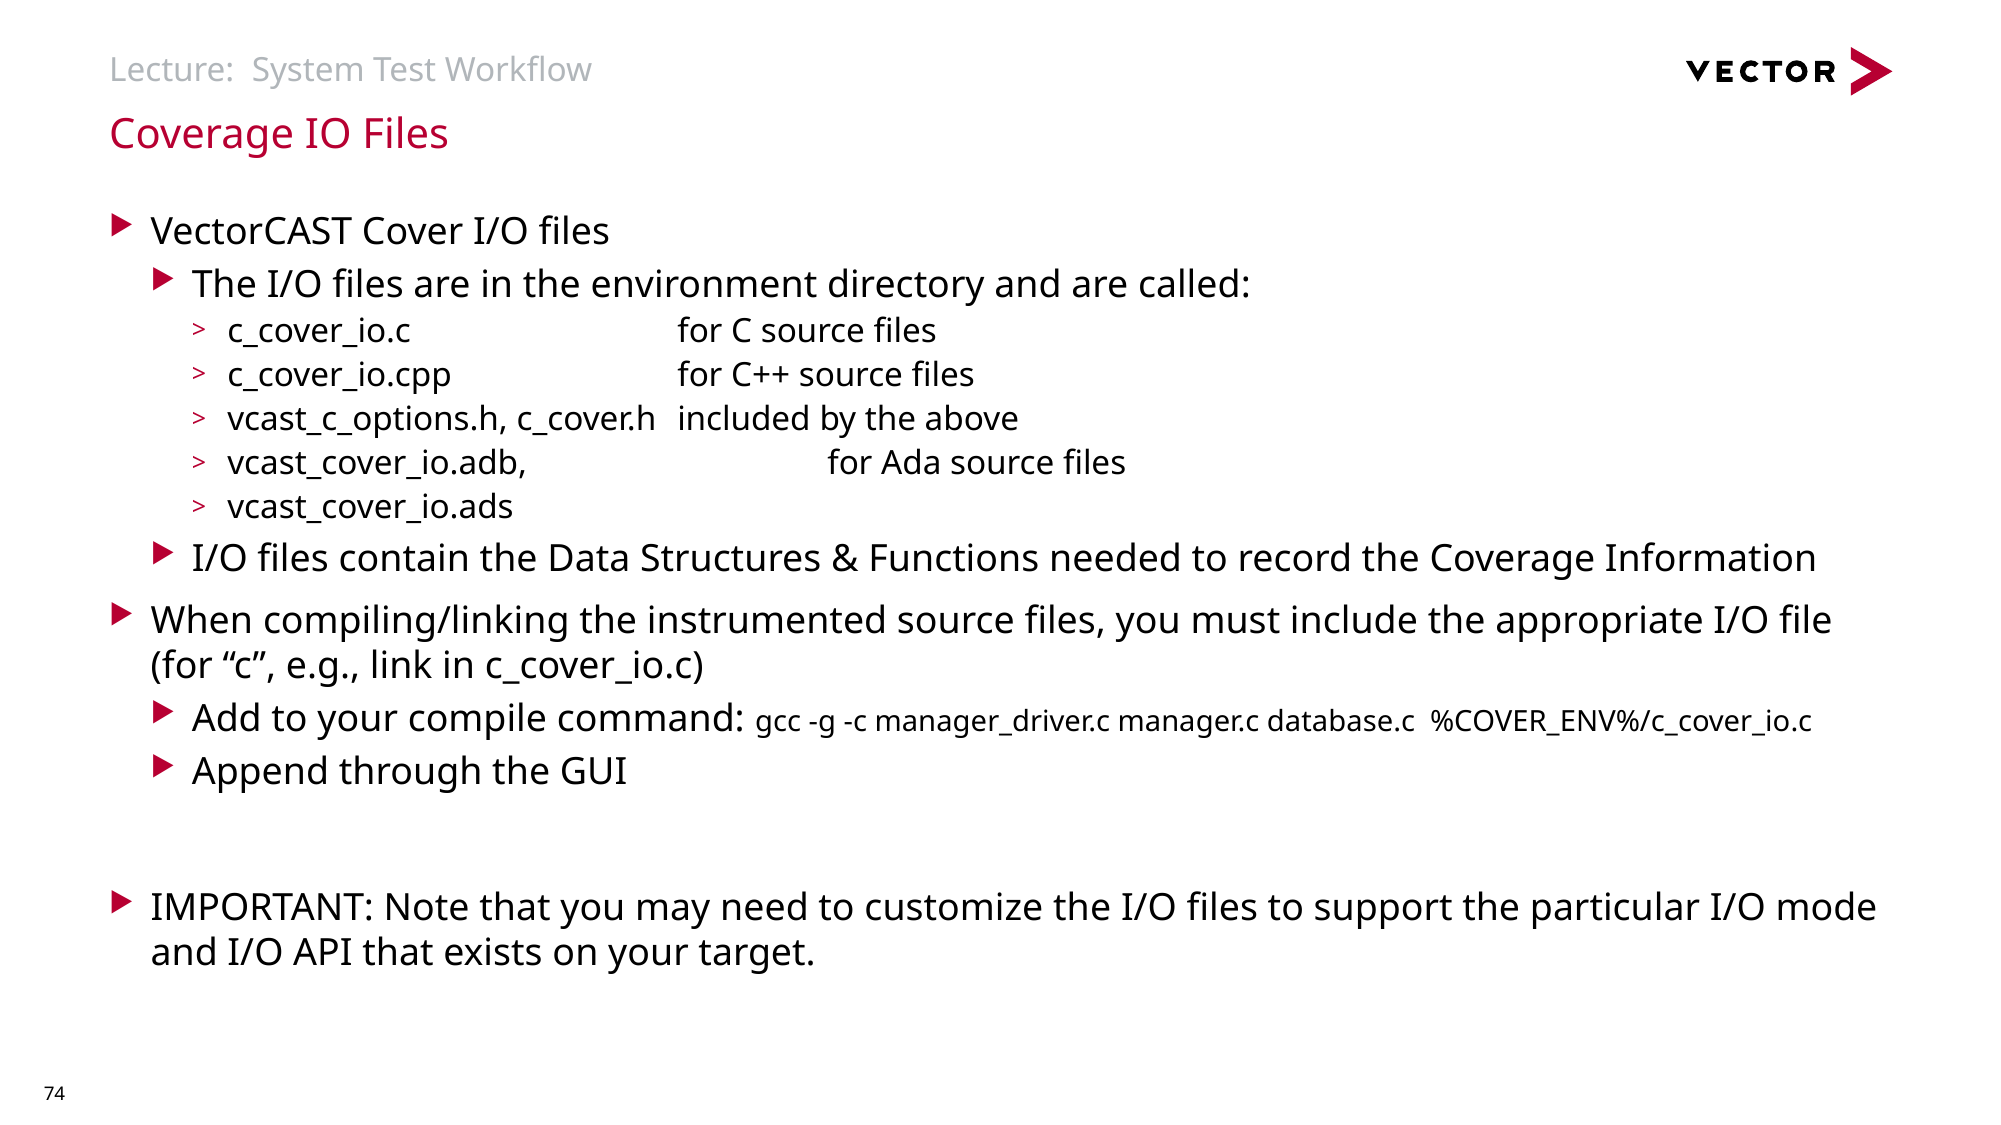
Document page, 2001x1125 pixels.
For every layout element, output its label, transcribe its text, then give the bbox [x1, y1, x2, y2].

list Coverage IO Files [109, 103, 1577, 157]
list VectorCAST Cover I/O files The I/O files are in the environment directory and are called: c_cover_io.c for C source files c_cover_io.cpp for C++ source files vcast_c_options.h, c_cover.h included by the above vcast_cover_io.adb, for Ada source files vcast_cover_io.ads I/O files contain the Data Structures & Functions needed to record the Coverage Information When compiling/linking the instrumented source files, you must include the appropriate I/O file (for “c”, e.g., link in c_cover_io.c) Add to your compile command: gcc -g -c manager_driver.c manager.c database.c %COVER_ENV%/c_cover_io.c Append through the GUI IMPORTANT: Note that you may need to customize the I/O files to support the particular I/O mode and I/O API that exists on your target. [109, 206, 1893, 1063]
title Lecture: System Test Workflow [109, 41, 1577, 89]
